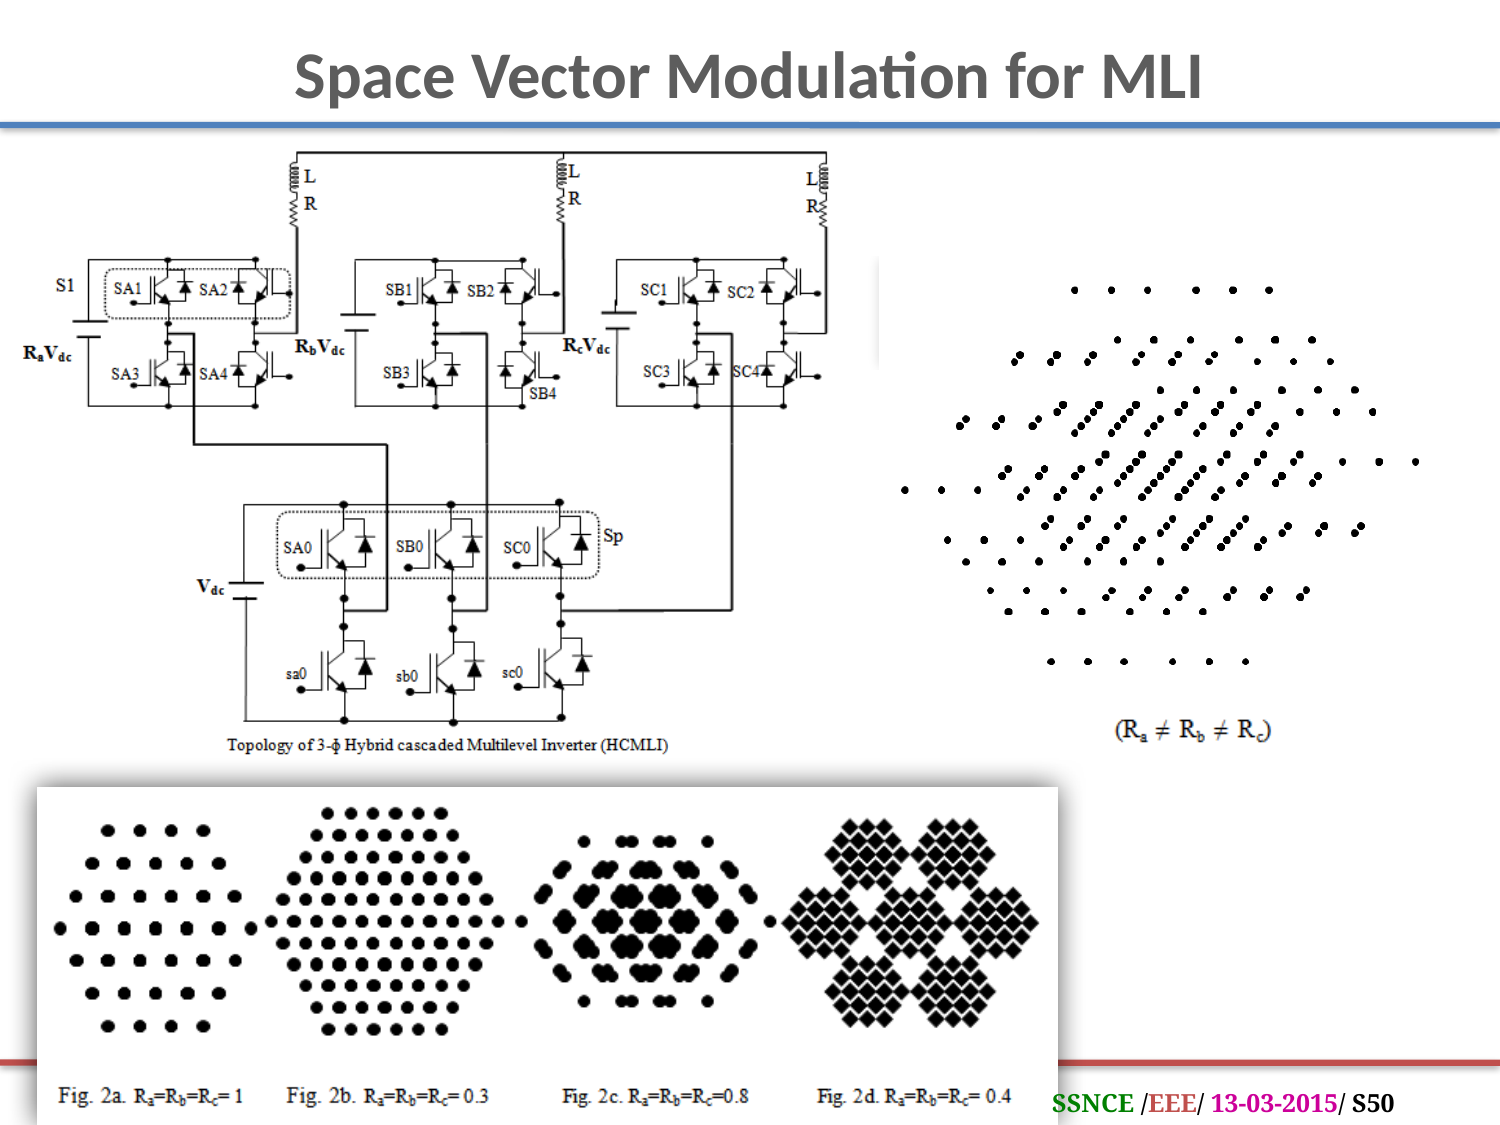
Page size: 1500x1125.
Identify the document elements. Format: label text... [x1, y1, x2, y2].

picture [1112, 712, 1279, 752]
picture [0, 149, 876, 780]
text_box Space Vector Modulation for MLI [0, 24, 1500, 120]
picture [899, 262, 1432, 688]
picture [37, 787, 1059, 1125]
text_box SSNCE /EEE/ 13-03-2015/ S50 [1062, 1079, 1500, 1125]
